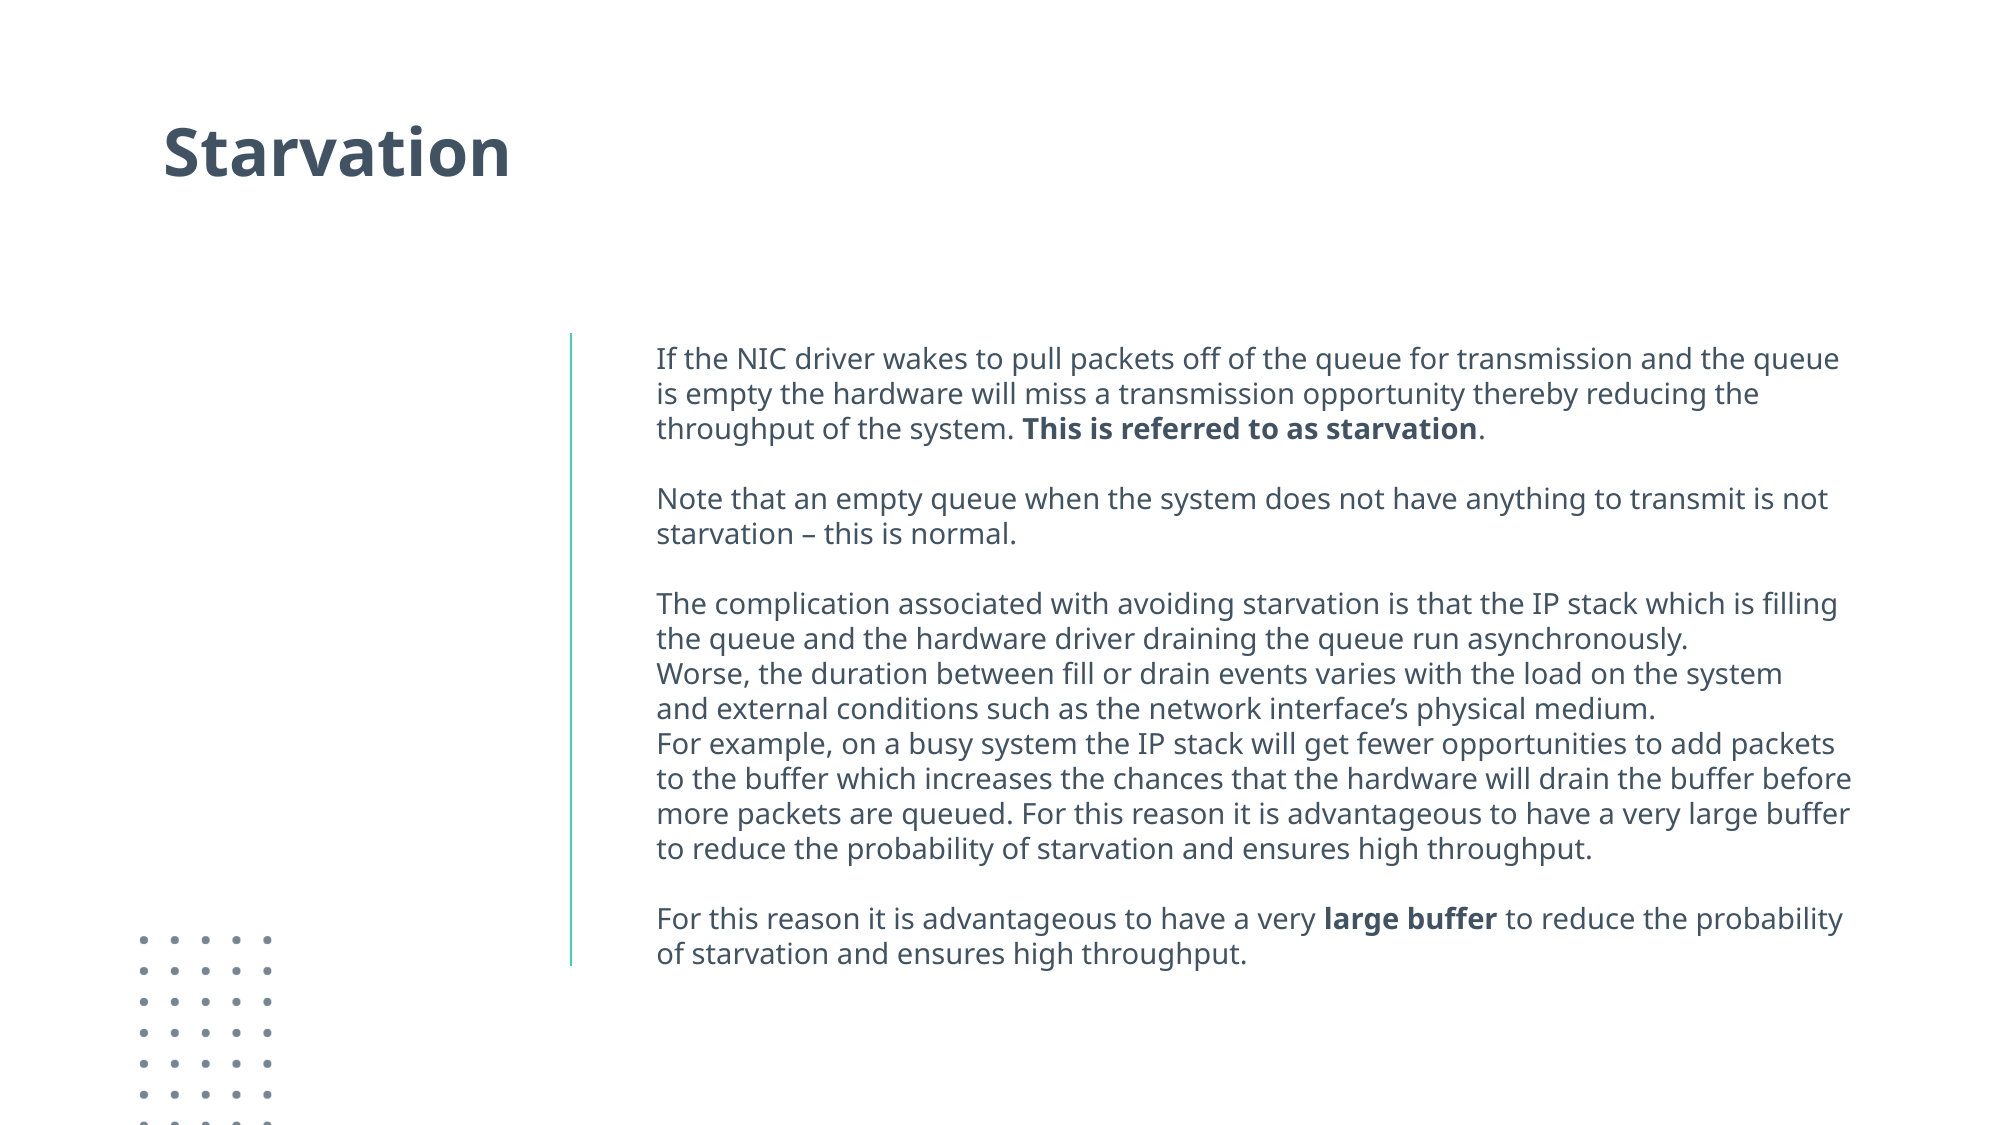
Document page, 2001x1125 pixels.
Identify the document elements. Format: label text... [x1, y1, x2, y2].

text_box If the NIC driver wakes to pull packets off of the queue for transmission and the queue is empty the hardware will miss a transmission opportunity thereby reducing the throughput of the system. This is referred to as starvation. Note that an empty queue when the system does not have anything to transmit is not starvation – this is normal. The complication associated with avoiding starvation is that the IP stack which is filling the queue and the hardware driver draining the queue run asynchronously. Worse, the duration between fill or drain events varies with the load on the system and external conditions such as the network interface’s physical medium. For example, on a busy system the IP stack will get fewer opportunities to add packets to the buffer which increases the chances that the hardware will drain the buffer before more packets are queued. For this reason it is advantageous to have a very large buffer to reduce the probability of starvation and ensures high throughput. For this reason it is advantageous to have a very large buffer to reduce the probability of starvation and ensures high throughput. [641, 333, 1872, 978]
list Starvation [148, 111, 1048, 260]
picture [37, 899, 372, 1125]
